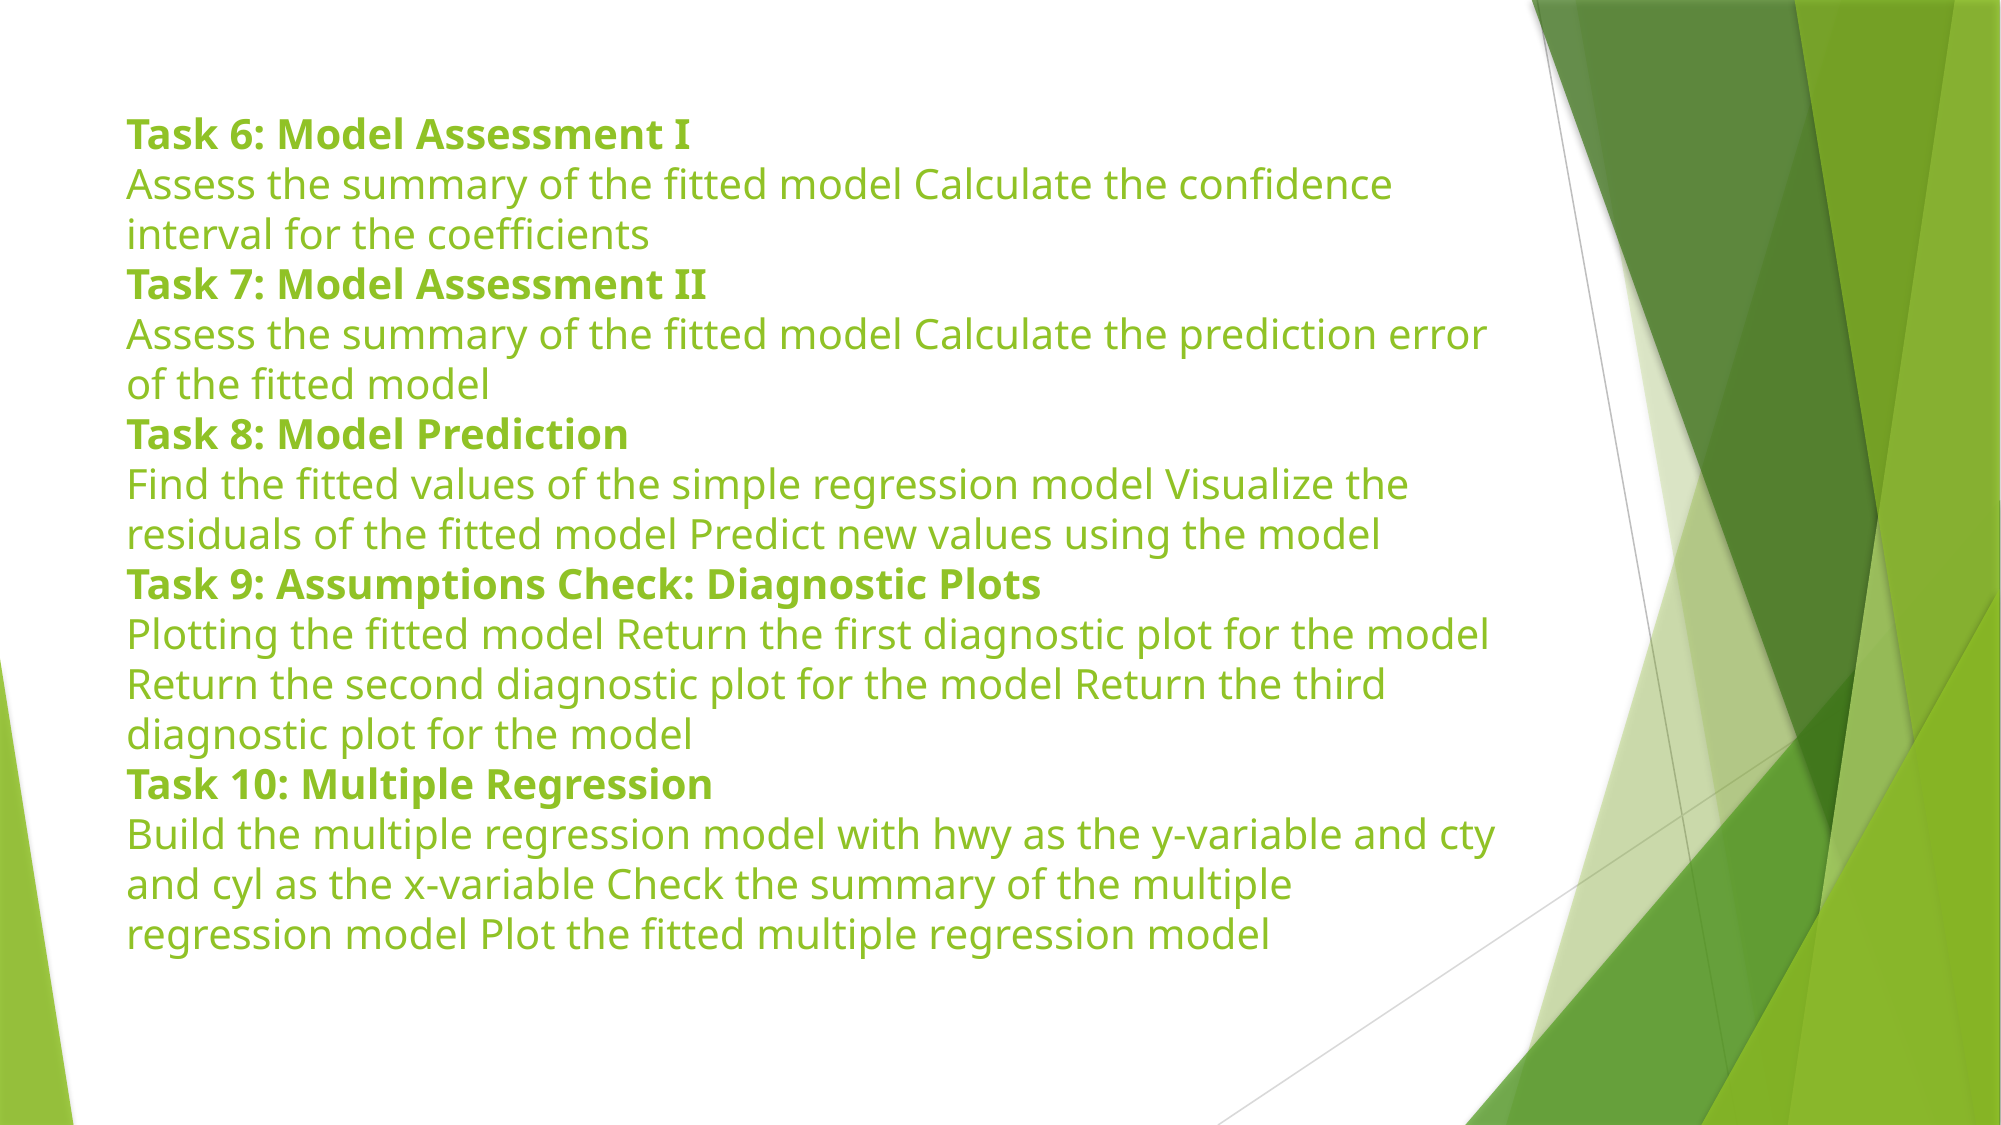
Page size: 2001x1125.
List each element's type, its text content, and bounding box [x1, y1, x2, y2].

title Task 6: Model Assessment I Assess the summary of the fitted model Calculate the confidence interval for the coefficients Task 7: Model Assessment II Assess the summary of the fitted model Calculate the prediction error of the fitted model Task 8: Model Prediction Find the fitted values of the simple regression model Visualize the residuals of the fitted model Predict new values using the model Task 9: Assumptions Check: Diagnostic Plots Plotting the fitted model Return the first diagnostic plot for the model Return the second diagnostic plot for the model Return the third diagnostic plot for the model Task 10: Multiple Regression Build the multiple regression model with hwy as the y-variable and cty and cyl as the x-variable Check the summary of the multiple regression model Plot the fitted multiple regression model [111, 99, 1522, 992]
